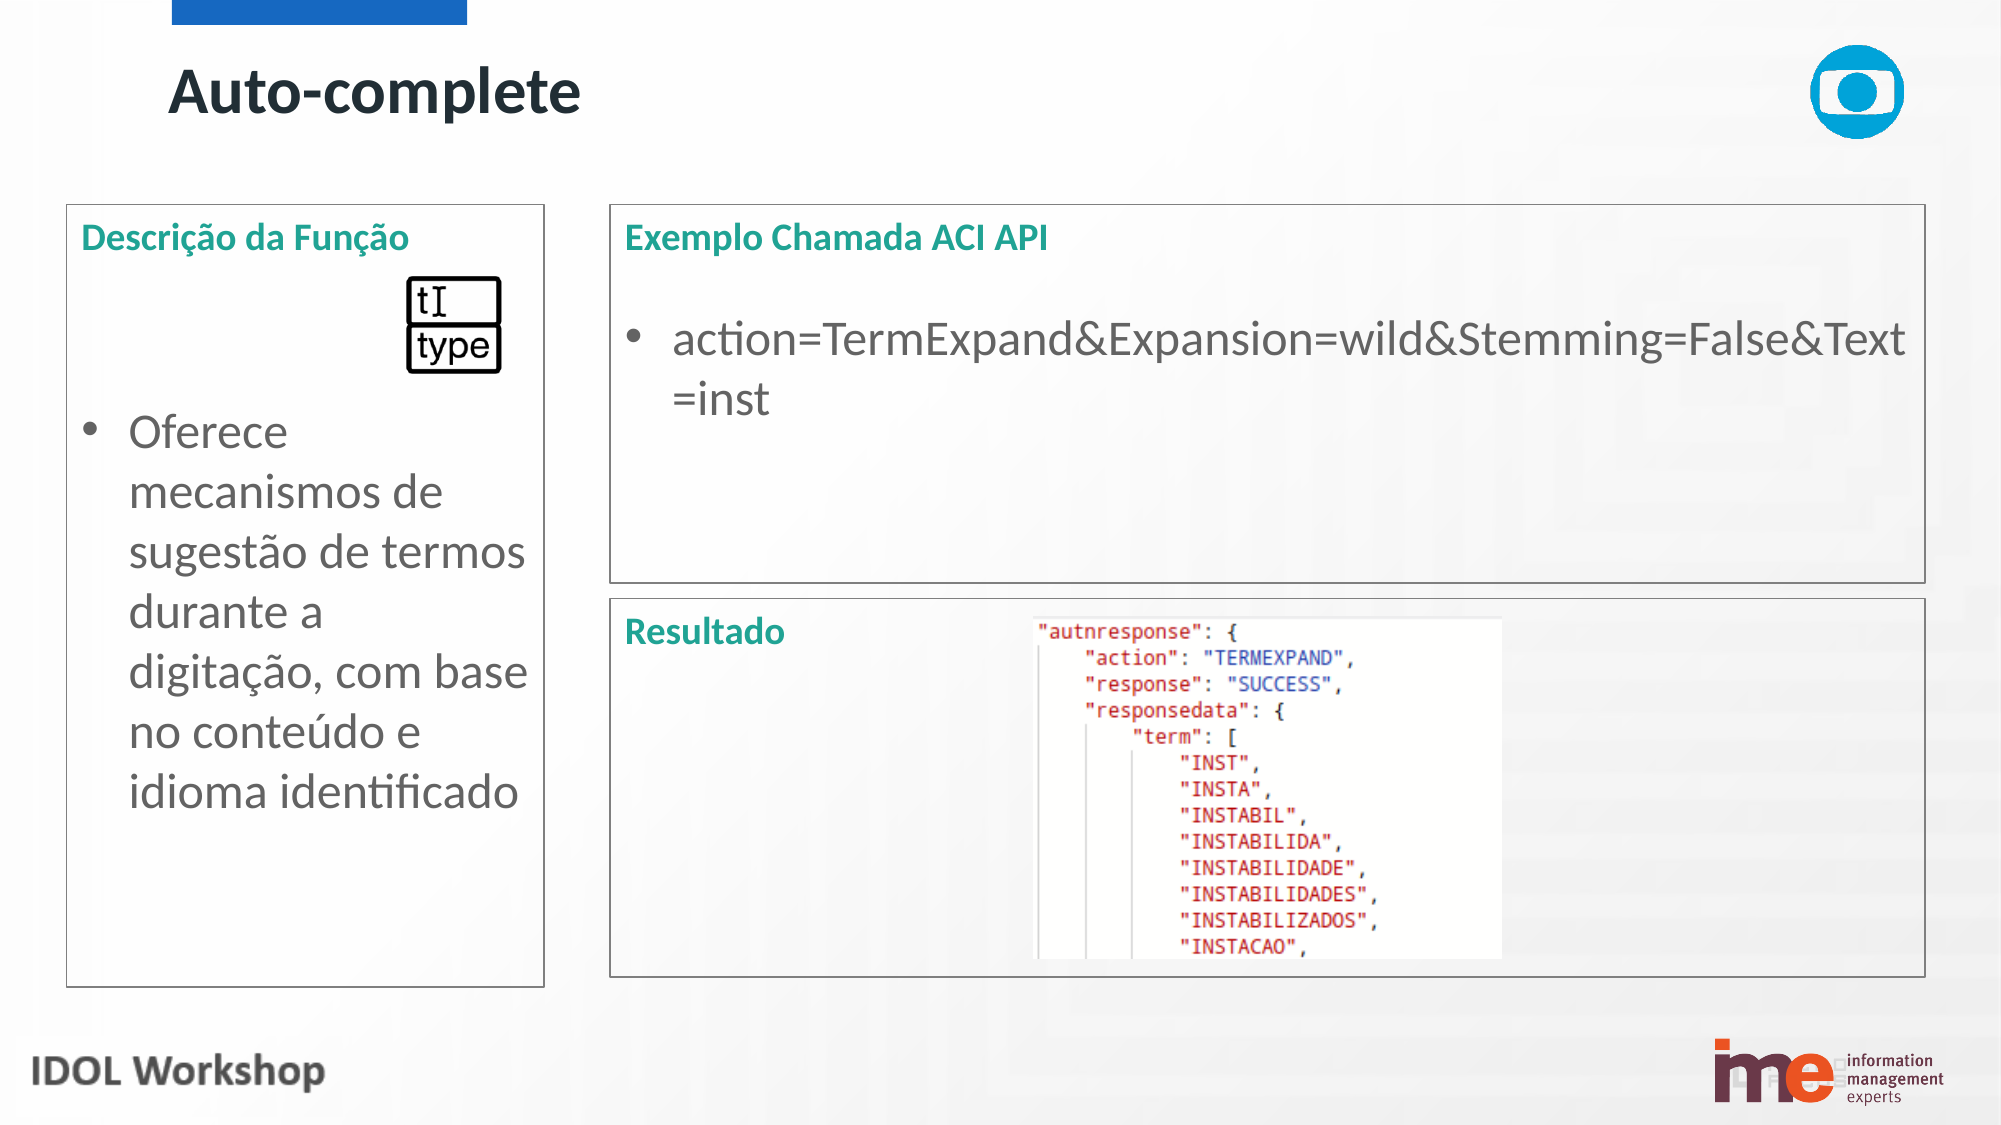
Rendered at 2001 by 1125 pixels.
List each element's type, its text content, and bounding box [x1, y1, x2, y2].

picture [1789, 37, 1925, 146]
text_box Resultado [609, 598, 1925, 978]
picture [16, 1036, 352, 1117]
text_box Exemplo Chamada ACI API action=TermExpand&Expansion=wild&Stemming=False&Text=inst [609, 204, 1925, 584]
text_box Descrição da Função Oferece mecanismos de sugestão de termos durante a digitação, com base no conteúdo e idioma identificado [66, 204, 545, 987]
picture [1713, 1036, 1947, 1108]
picture [1033, 616, 1502, 959]
title Auto-complete [153, 48, 1338, 124]
picture [389, 264, 519, 386]
